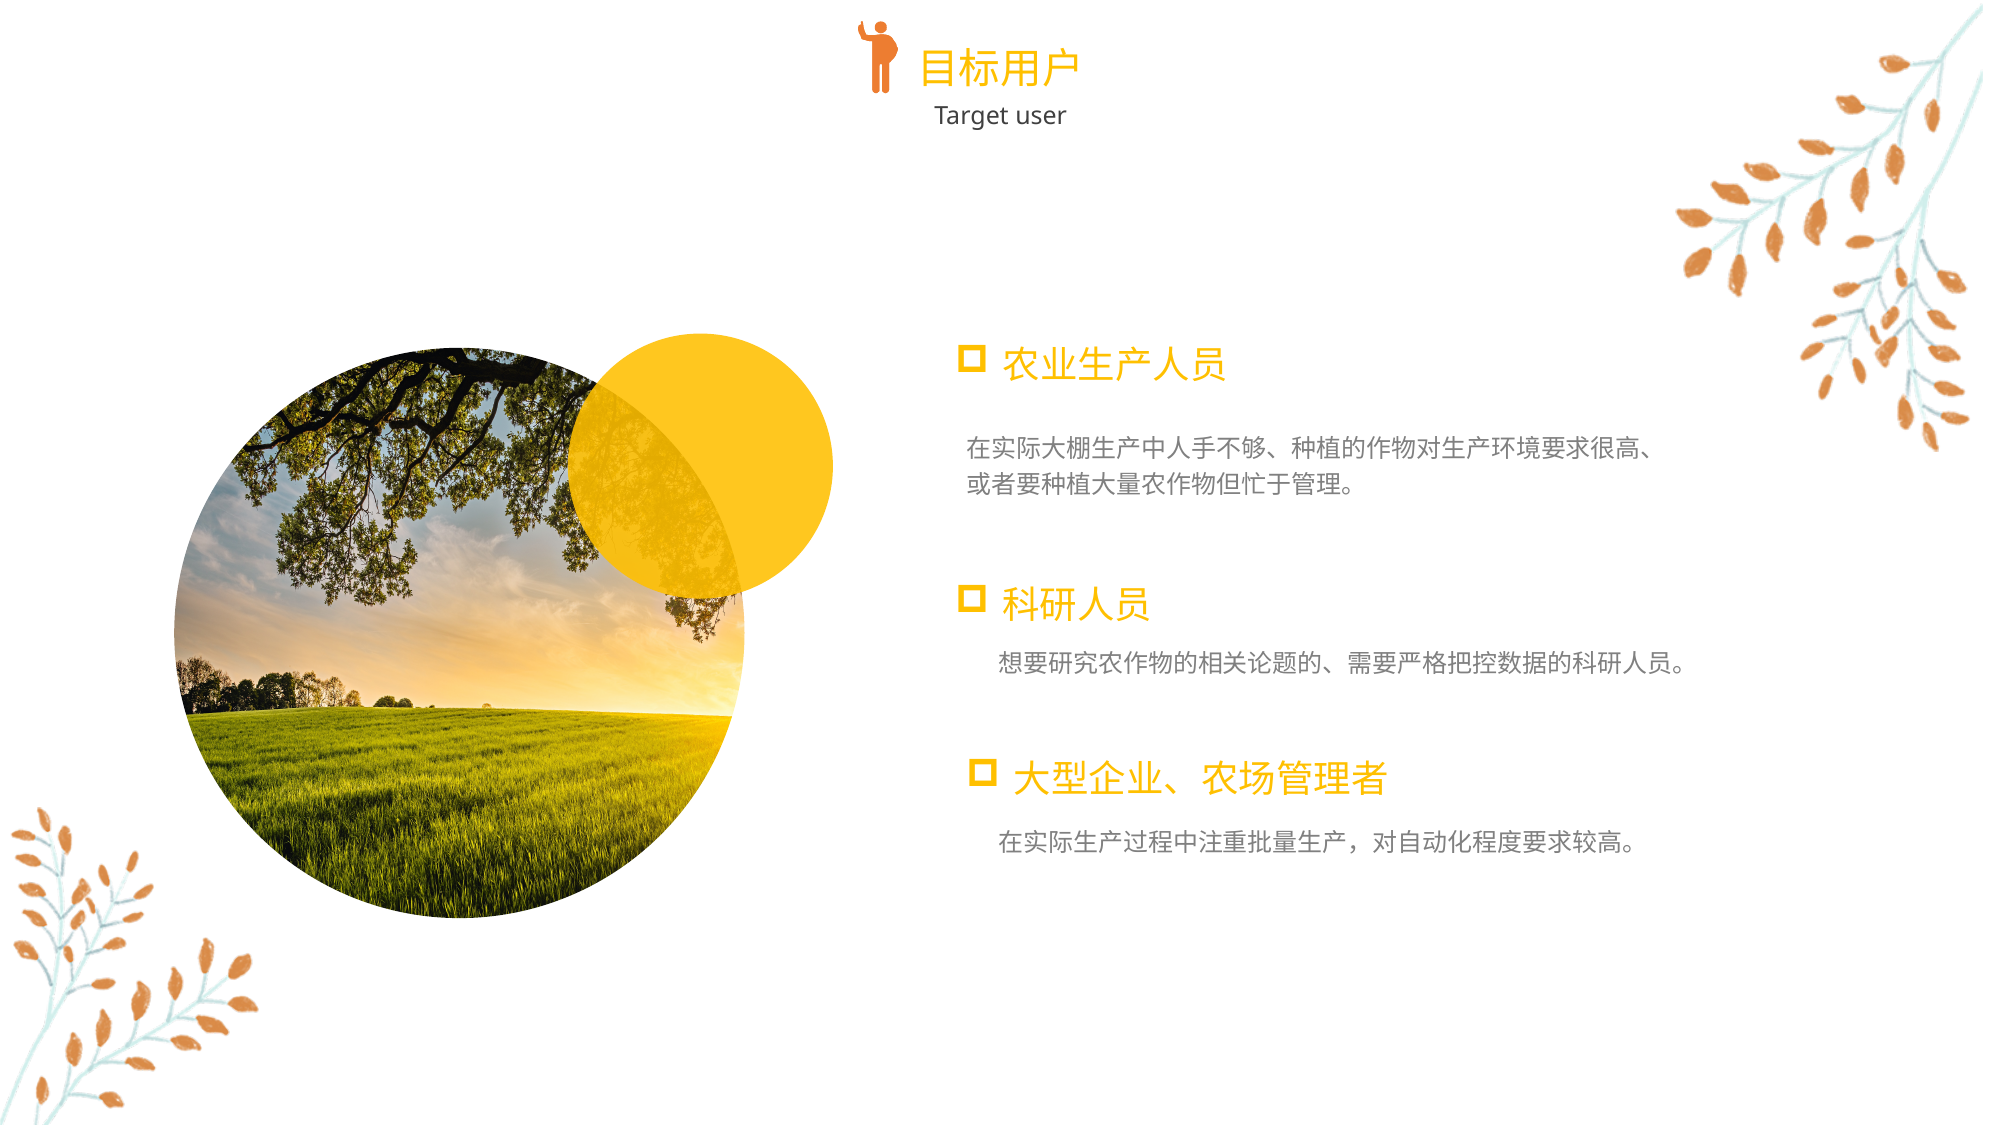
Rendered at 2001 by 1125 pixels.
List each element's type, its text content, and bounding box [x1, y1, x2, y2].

text_box Target user [750, 83, 1096, 138]
text_box 科研人员 [940, 573, 1235, 634]
text_box 在实际大棚生产中人手不够、种植的作物对生产环境要求很高、 或者要种植大量农作物但忙于管理。 [951, 419, 1687, 507]
text_box 想要研究农作物的相关论题的、需要严格把控数据的科研人员。 [983, 634, 1718, 685]
text_box 在实际生产过程中注重批量生产，对自动化程度要求较高。 [983, 813, 1718, 864]
picture [0, 807, 747, 1125]
text_box [566, 332, 834, 600]
text_box 农业生产人员 [940, 334, 1096, 394]
text_box 大型企业、农场管理者 [951, 747, 1453, 808]
text_box [173, 346, 746, 807]
picture [1096, 0, 1983, 452]
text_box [857, 21, 898, 94]
text_box 目标用户 [898, 34, 1096, 83]
